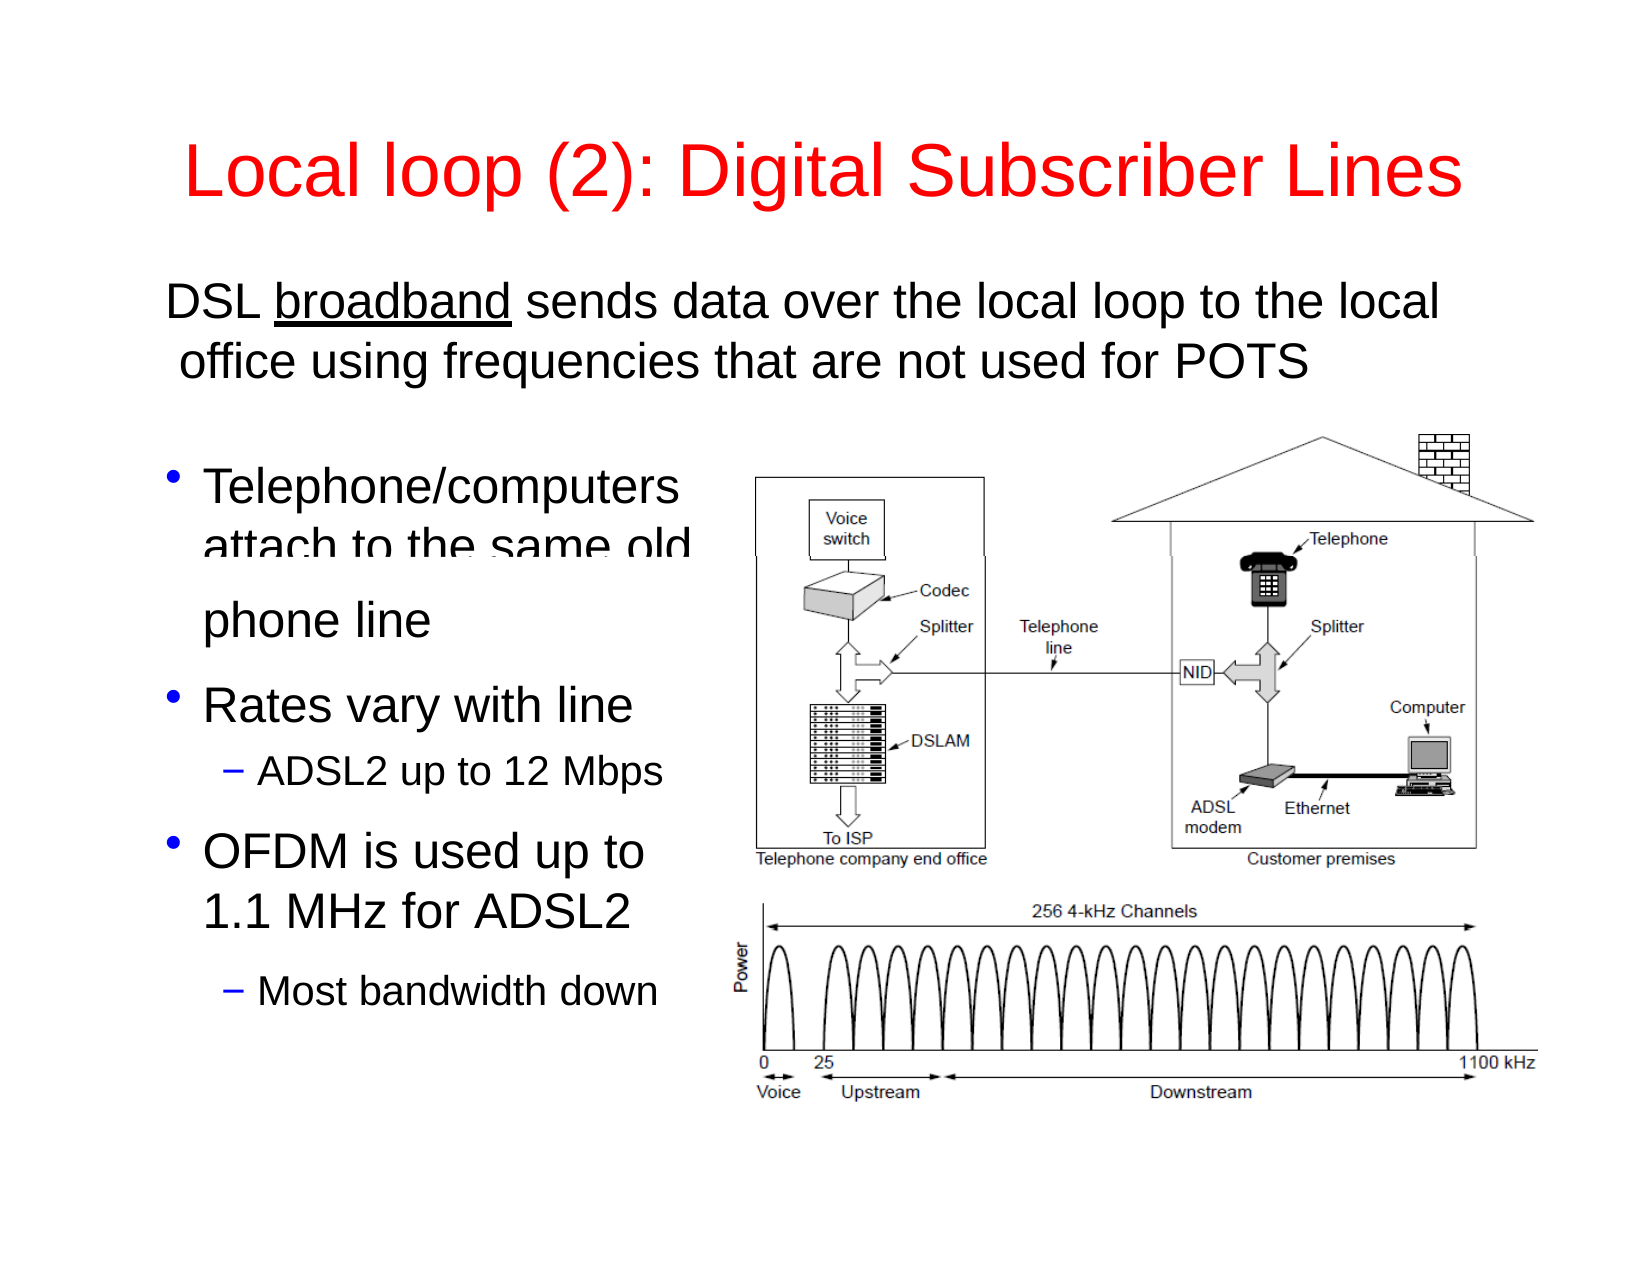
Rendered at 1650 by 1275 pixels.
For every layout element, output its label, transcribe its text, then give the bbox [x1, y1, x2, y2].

text_box − ADSL2 up to 12 Mbps OFDM is used up to 1.1 MHz for ADSL2 − Most bandwidth down [162, 727, 668, 1014]
text_box DSL broadband sends data over the local loop to the local office using frequencies that are not used for POTS [162, 266, 1452, 389]
picture [709, 895, 1538, 1110]
picture [727, 556, 1541, 878]
title Local loop (2): Digital Subscriber Lines [181, 119, 1468, 335]
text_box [74, 434, 1576, 718]
